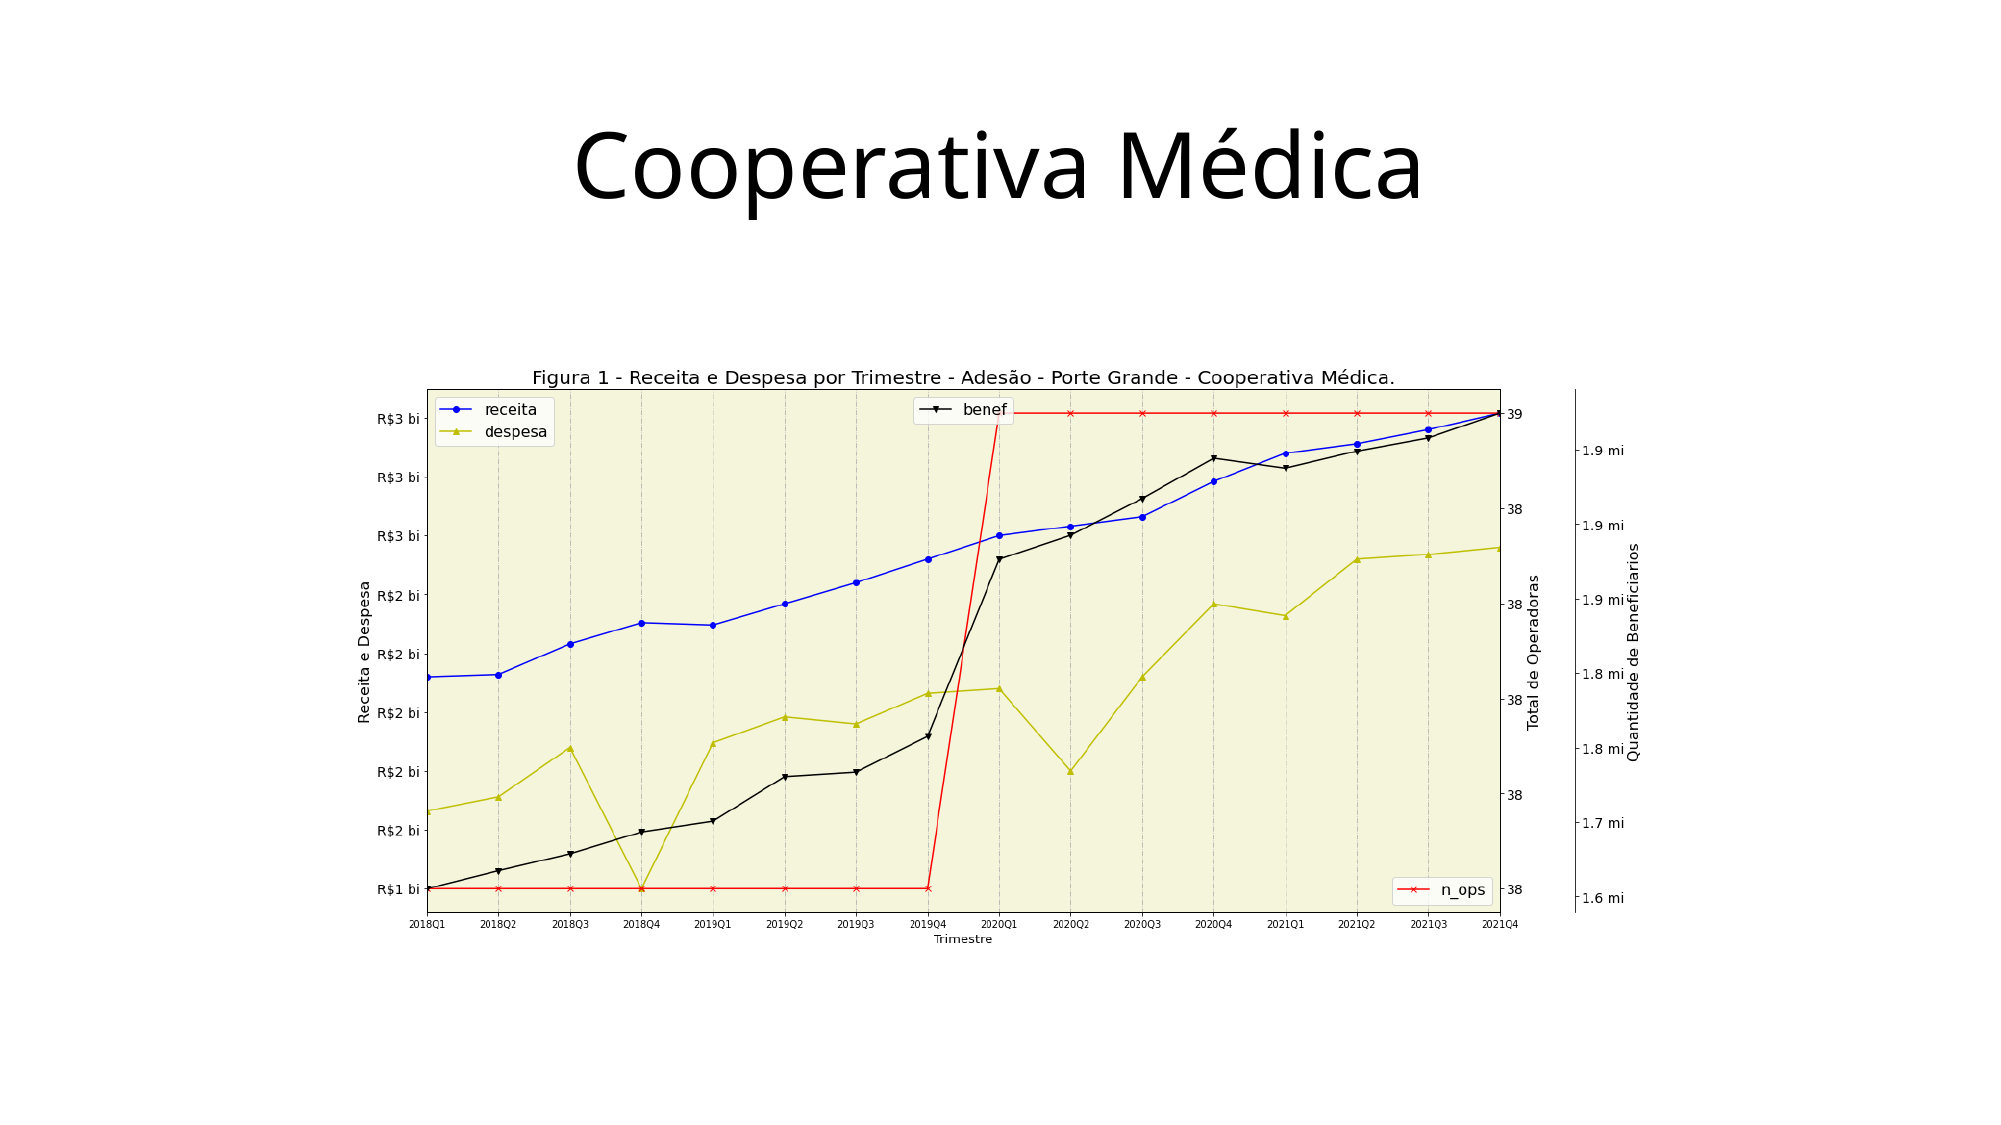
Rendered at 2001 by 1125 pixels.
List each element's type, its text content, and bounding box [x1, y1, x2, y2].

title Cooperativa Médica [137, 59, 1863, 278]
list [289, 299, 1711, 1014]
